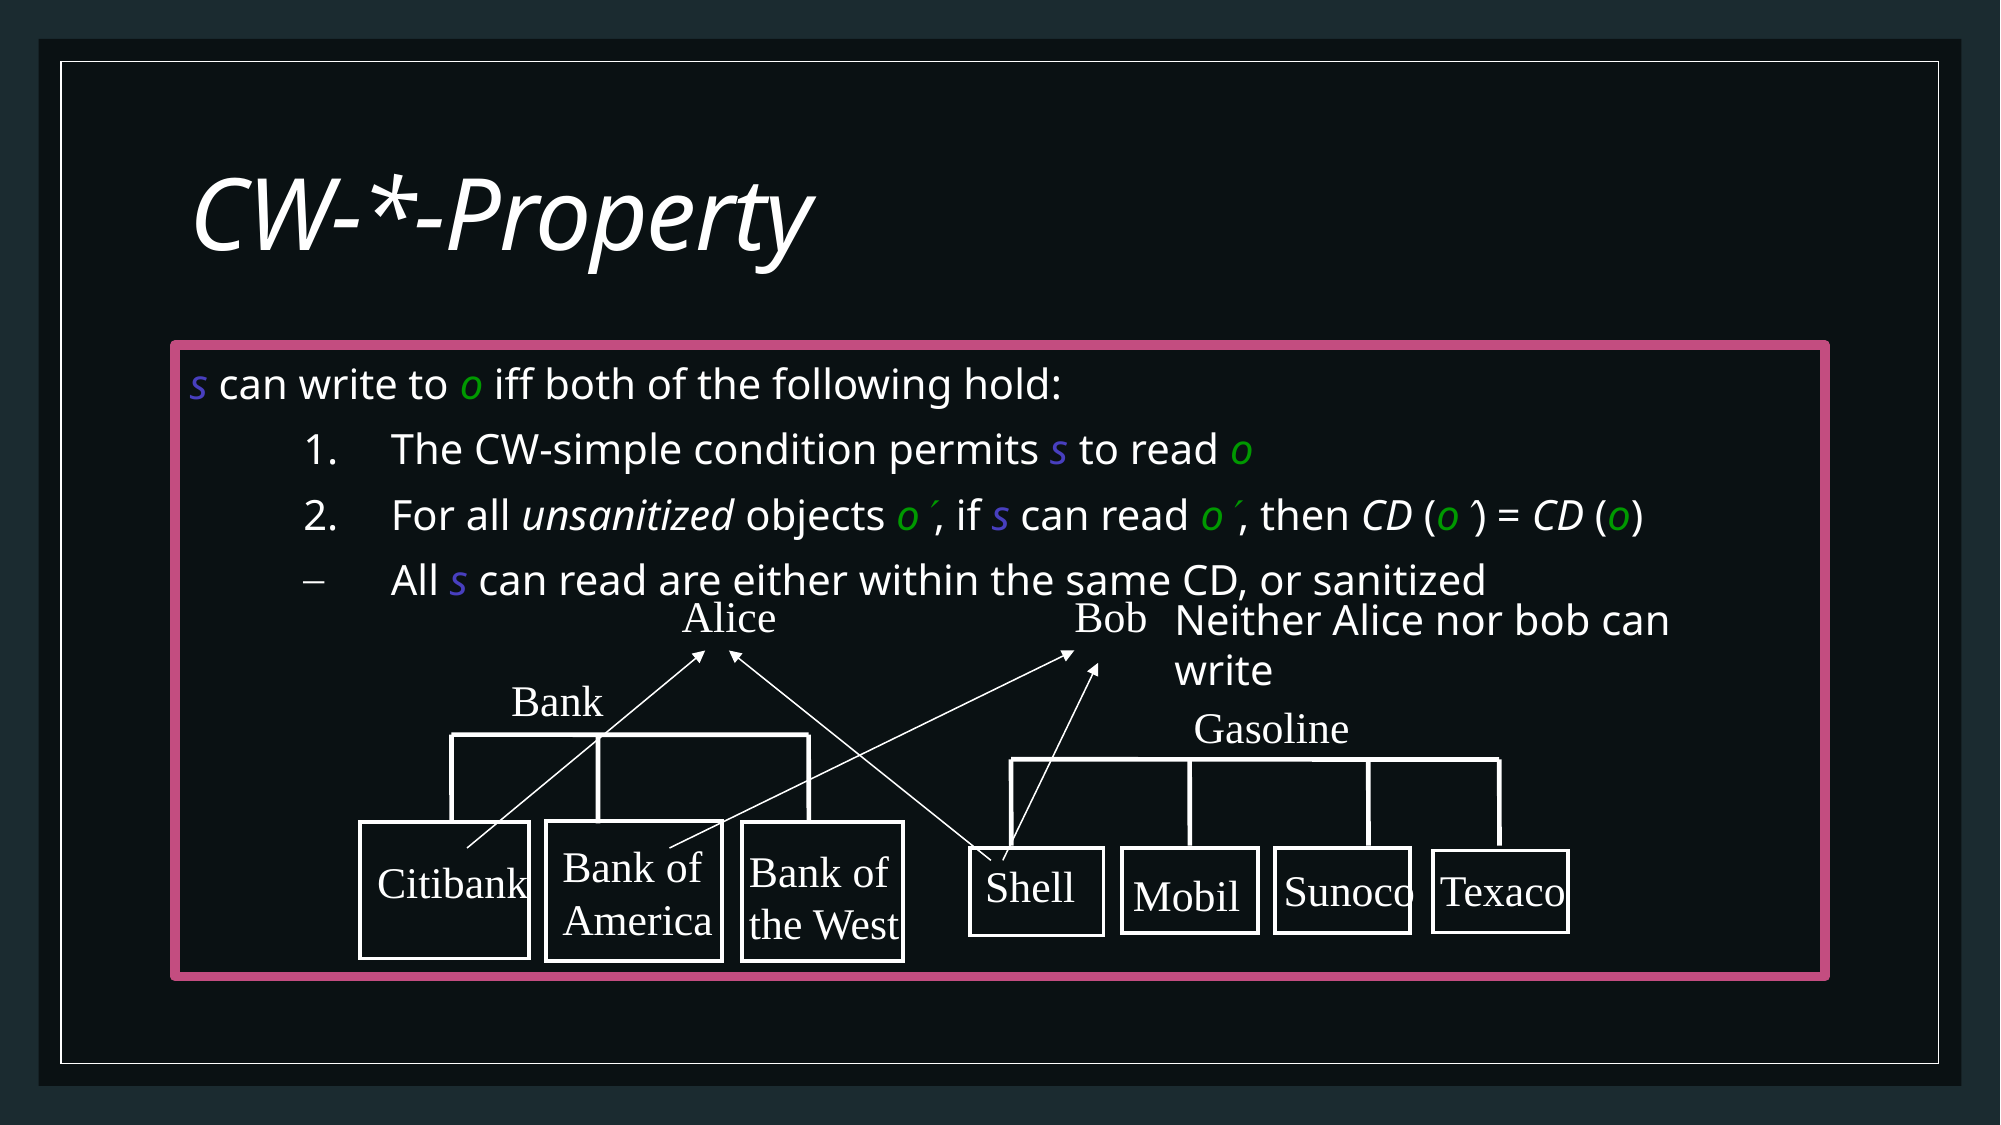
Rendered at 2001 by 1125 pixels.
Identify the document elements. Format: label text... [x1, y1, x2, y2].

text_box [359, 586, 1720, 962]
list s can write to o iff both of the following hold: The CW-simple condition permits s to read o For all unsanitized objects o, if s can read o, then CD (o) = CD (o) All s can read are either within the same CD, or sanitized [174, 345, 1825, 977]
title CW-*-Property [174, 105, 1825, 331]
